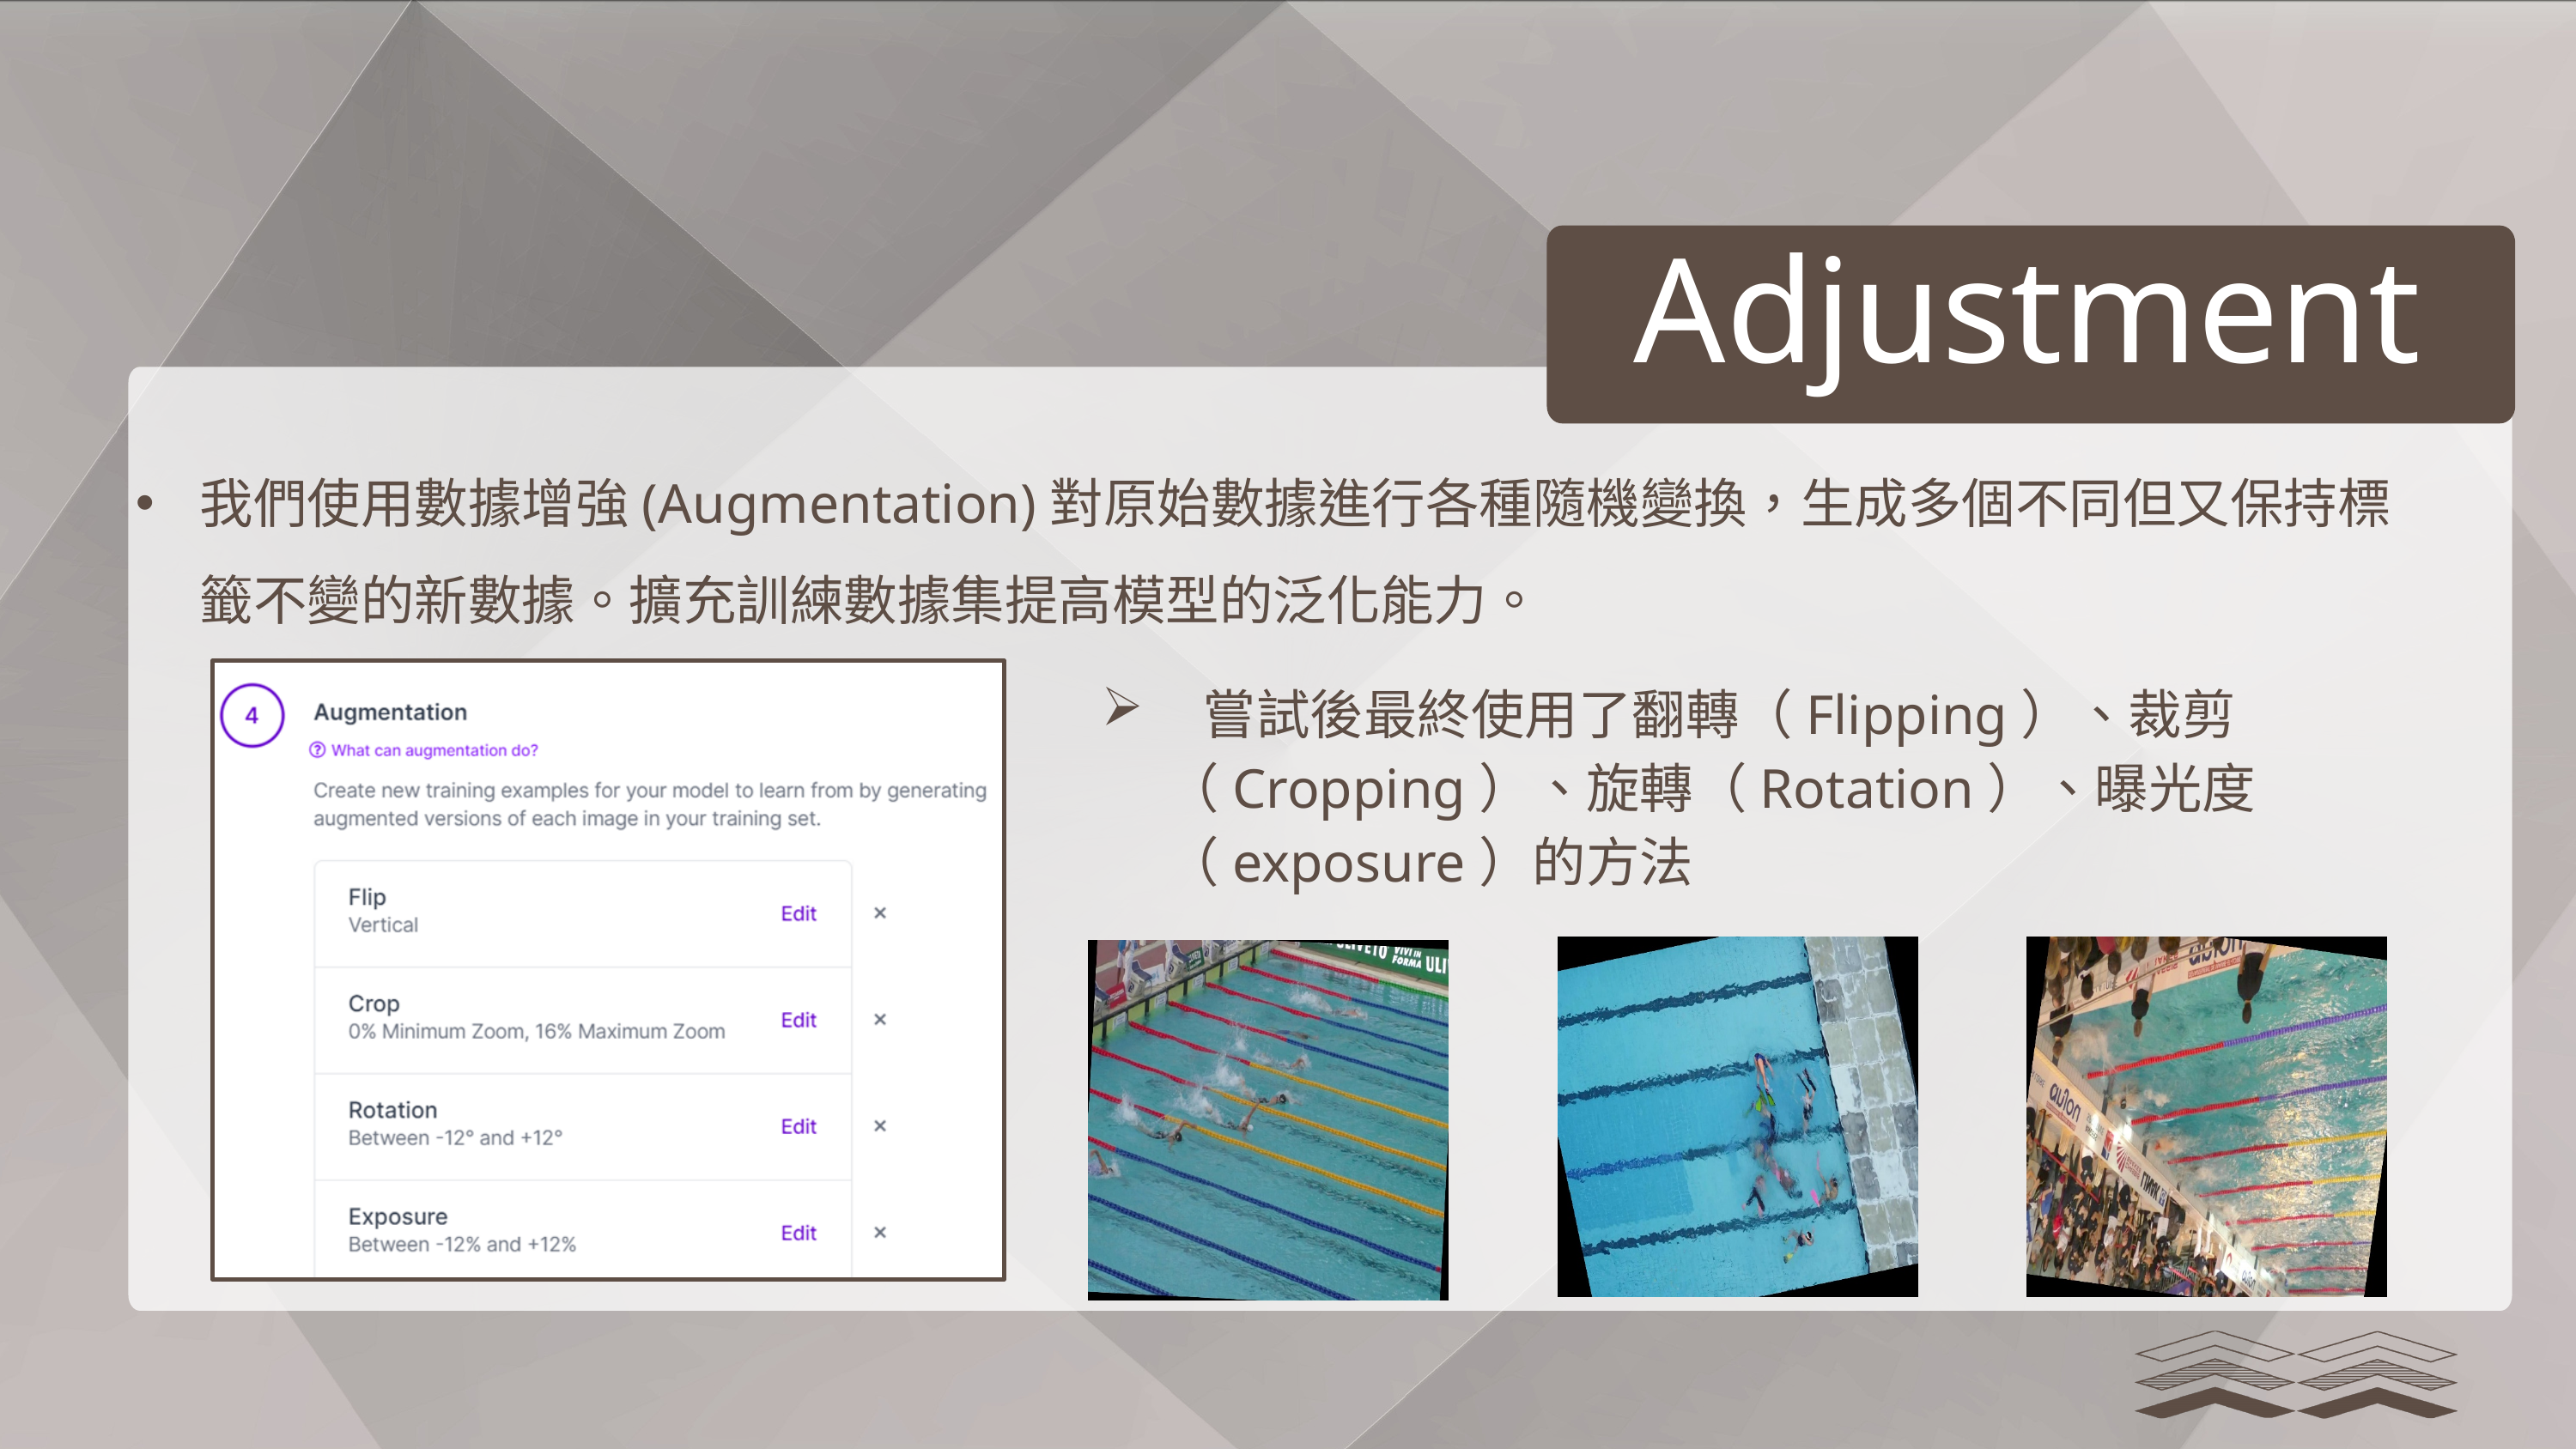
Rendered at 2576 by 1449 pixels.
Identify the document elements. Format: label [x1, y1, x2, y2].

text_box [0, 0, 2576, 1449]
picture [1088, 939, 1449, 1300]
text_box [1546, 225, 2516, 424]
picture [214, 662, 1003, 1278]
text_box [1261, 194, 2481, 364]
picture [1557, 936, 1918, 1297]
text_box [2296, 1331, 2458, 1419]
text_box [2134, 1330, 2296, 1419]
picture [2026, 936, 2387, 1297]
text_box [128, 367, 2512, 1312]
